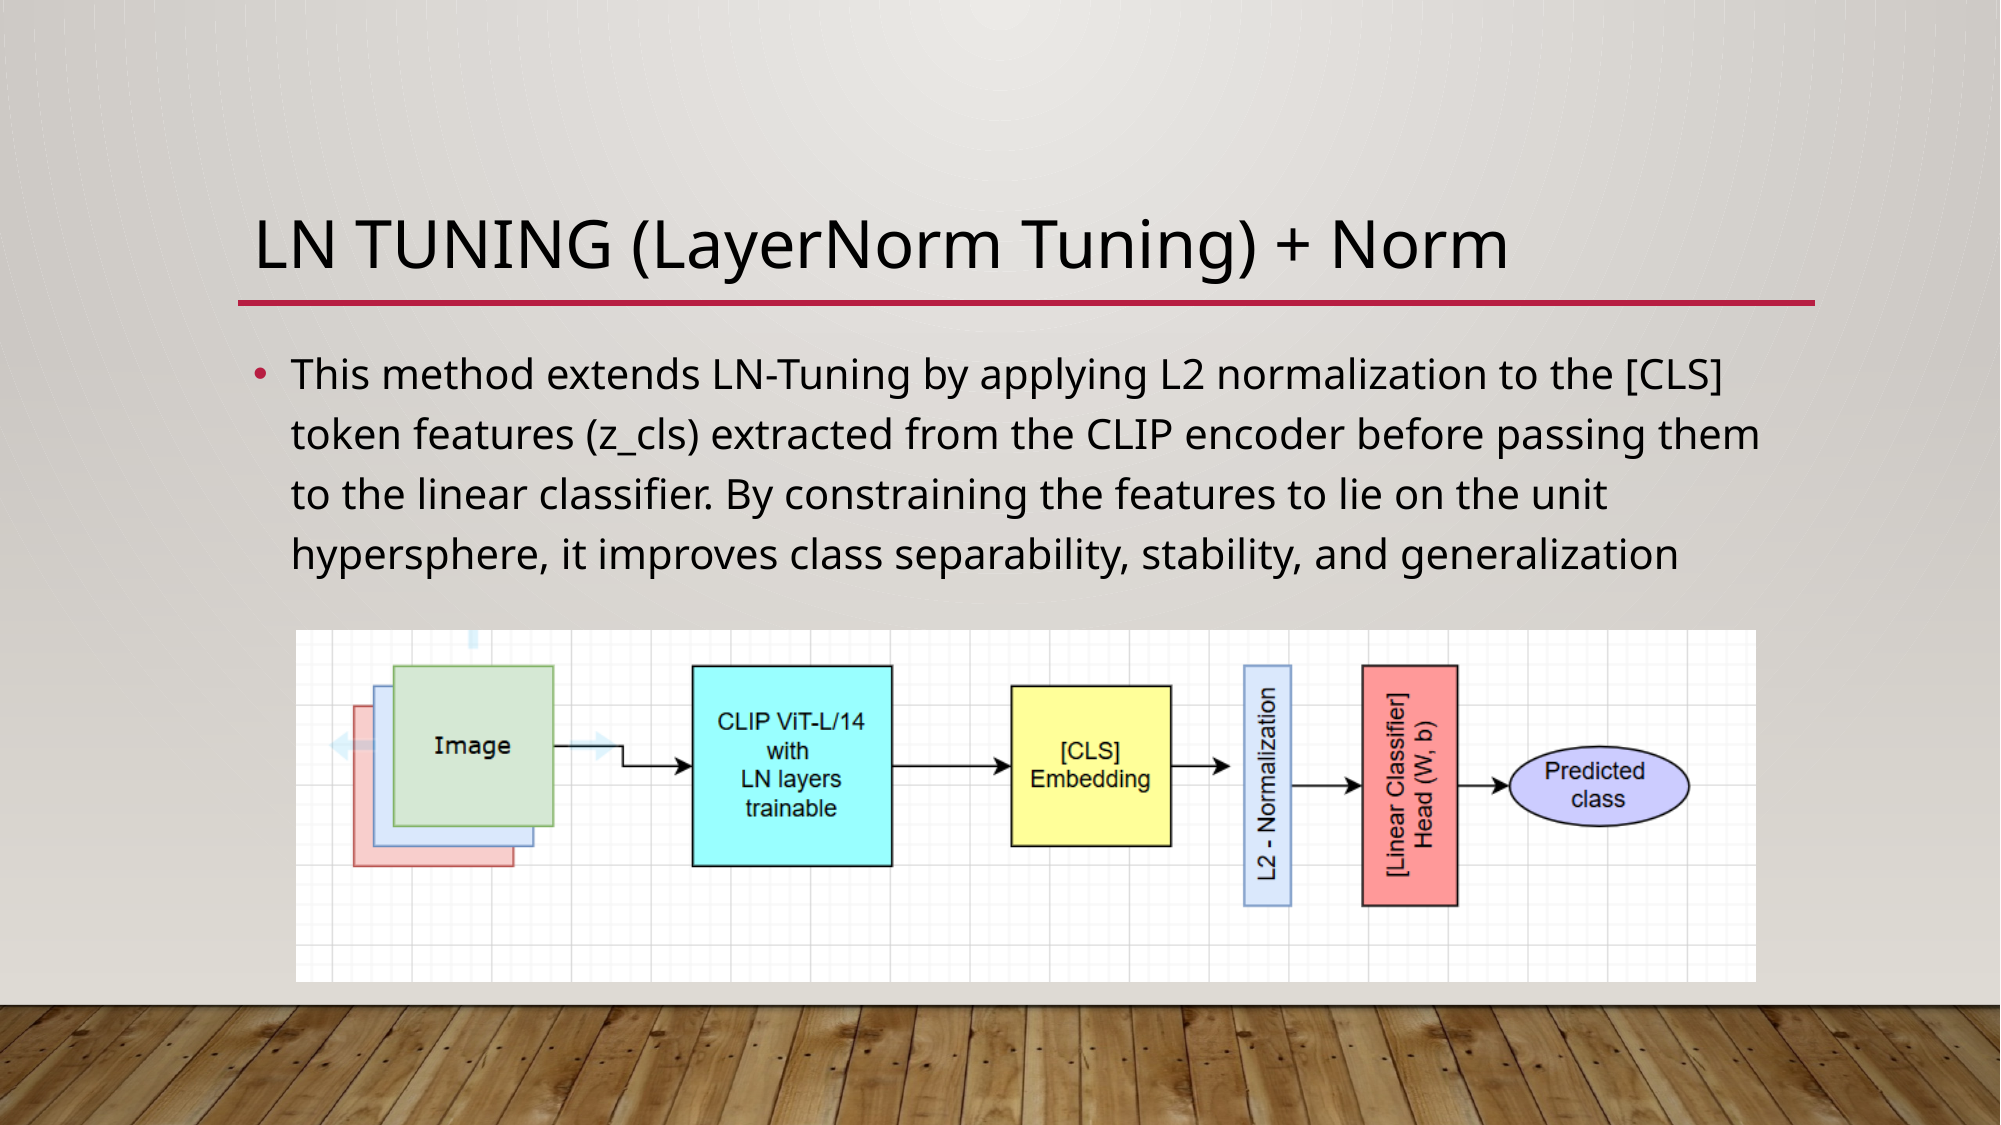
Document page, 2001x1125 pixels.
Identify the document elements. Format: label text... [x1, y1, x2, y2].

list This method extends LN-Tuning by applying L2 normalization to the [CLS] token features (z_cls) extracted from the CLIP encoder before passing them to the linear classifier. By constraining the features to lie on the unit hypersphere, it improves class separability, stability, and generalization [238, 330, 1814, 897]
title LN Tuning (LayerNorm Tuning) + Norm [238, 203, 1814, 330]
picture [295, 630, 1756, 983]
picture [0, 1005, 2000, 1125]
